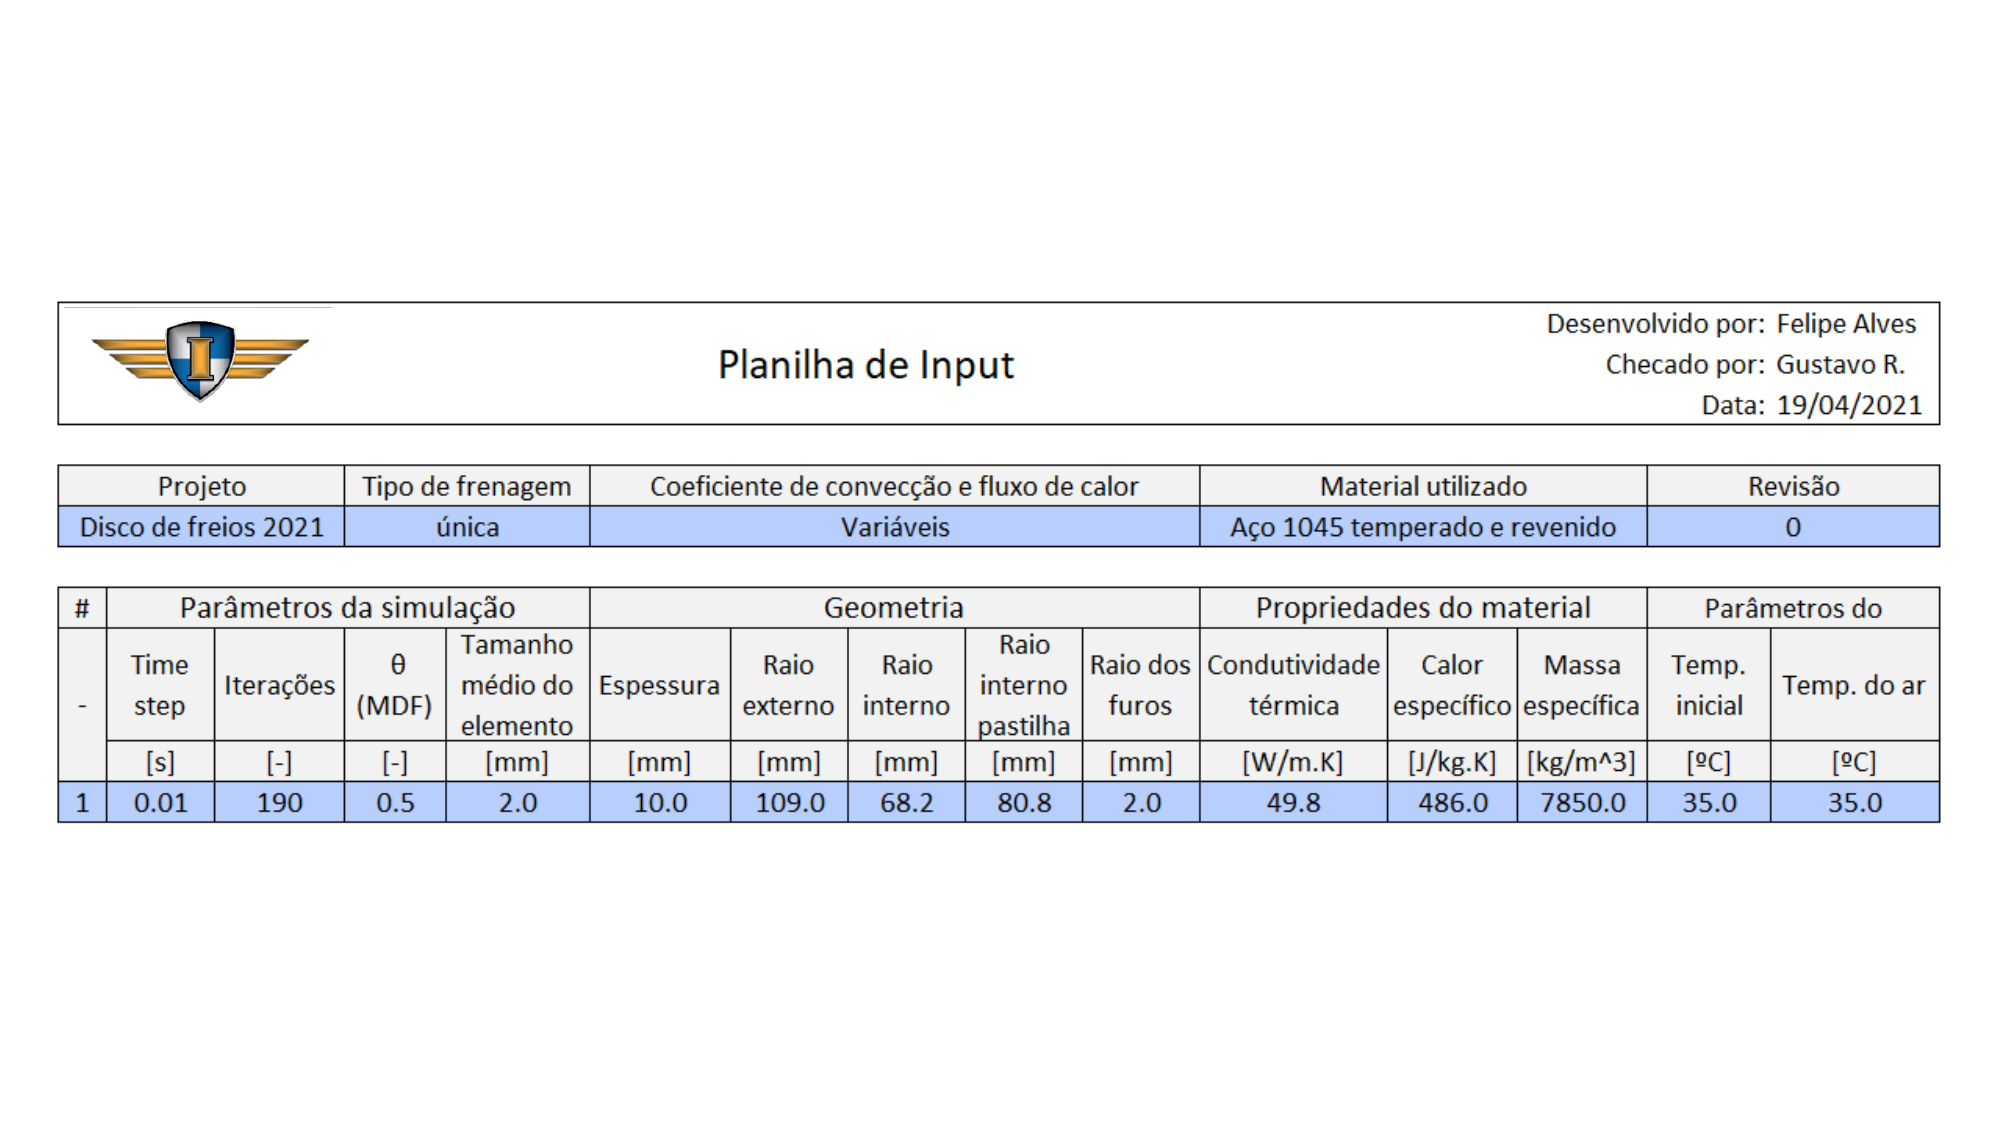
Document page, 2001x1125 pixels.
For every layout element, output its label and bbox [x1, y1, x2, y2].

text_box [53, 294, 1947, 831]
